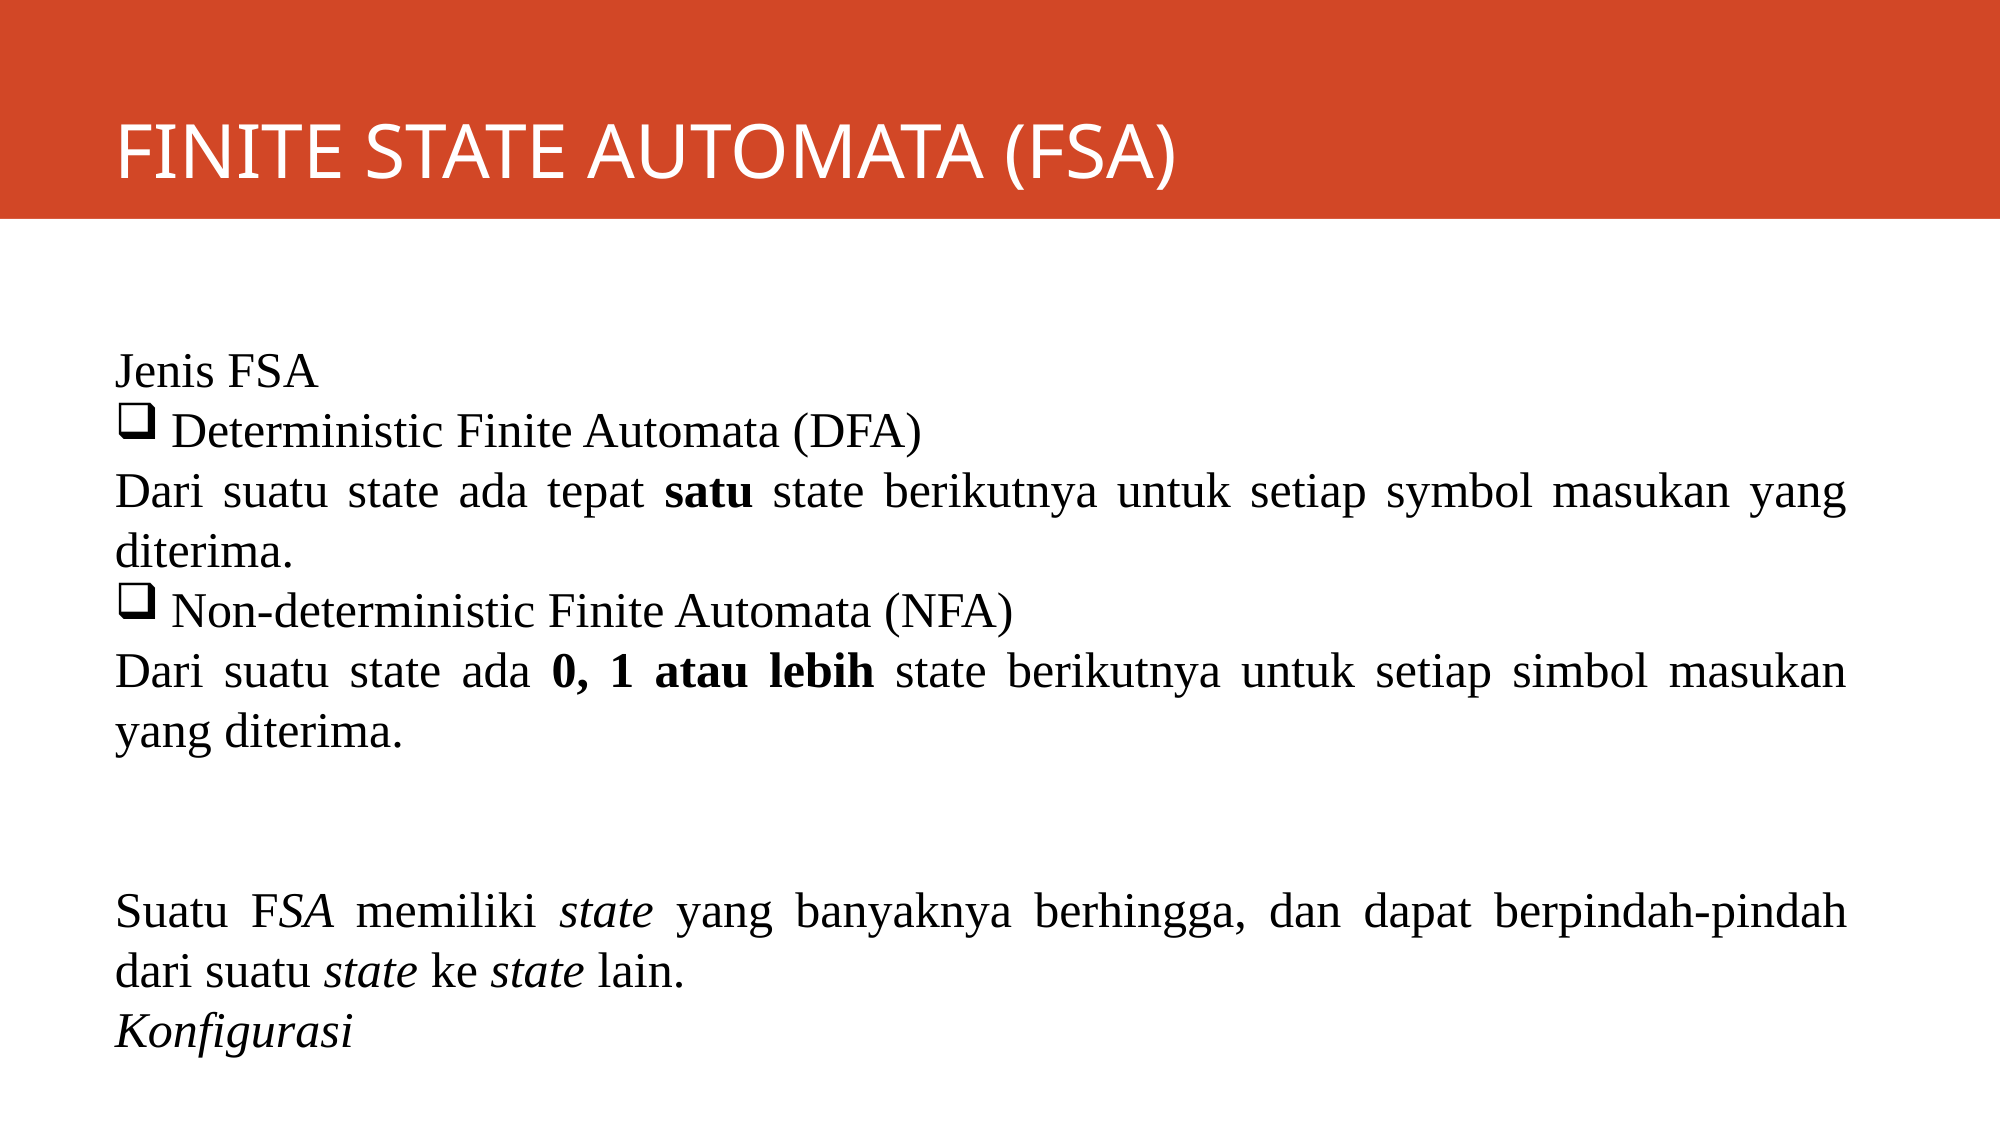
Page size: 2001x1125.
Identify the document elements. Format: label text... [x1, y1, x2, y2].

text_box Jenis FSA Deterministic Finite Automata (DFA) Dari suatu state ada tepat satu state berikutnya untuk setiap symbol masukan yang diterima. Non-deterministic Finite Automata (NFA) Dari suatu state ada 0, 1 atau lebih state berikutnya untuk setiap simbol masukan yang diterima. Suatu FSA memiliki state yang banyaknya berhingga, dan dapat berpindah-pindah dari suatu state ke state lain. Konfigurasi [99, 270, 1863, 1066]
title FINITE STATE AUTOMATA (FSA) [99, 0, 1863, 202]
